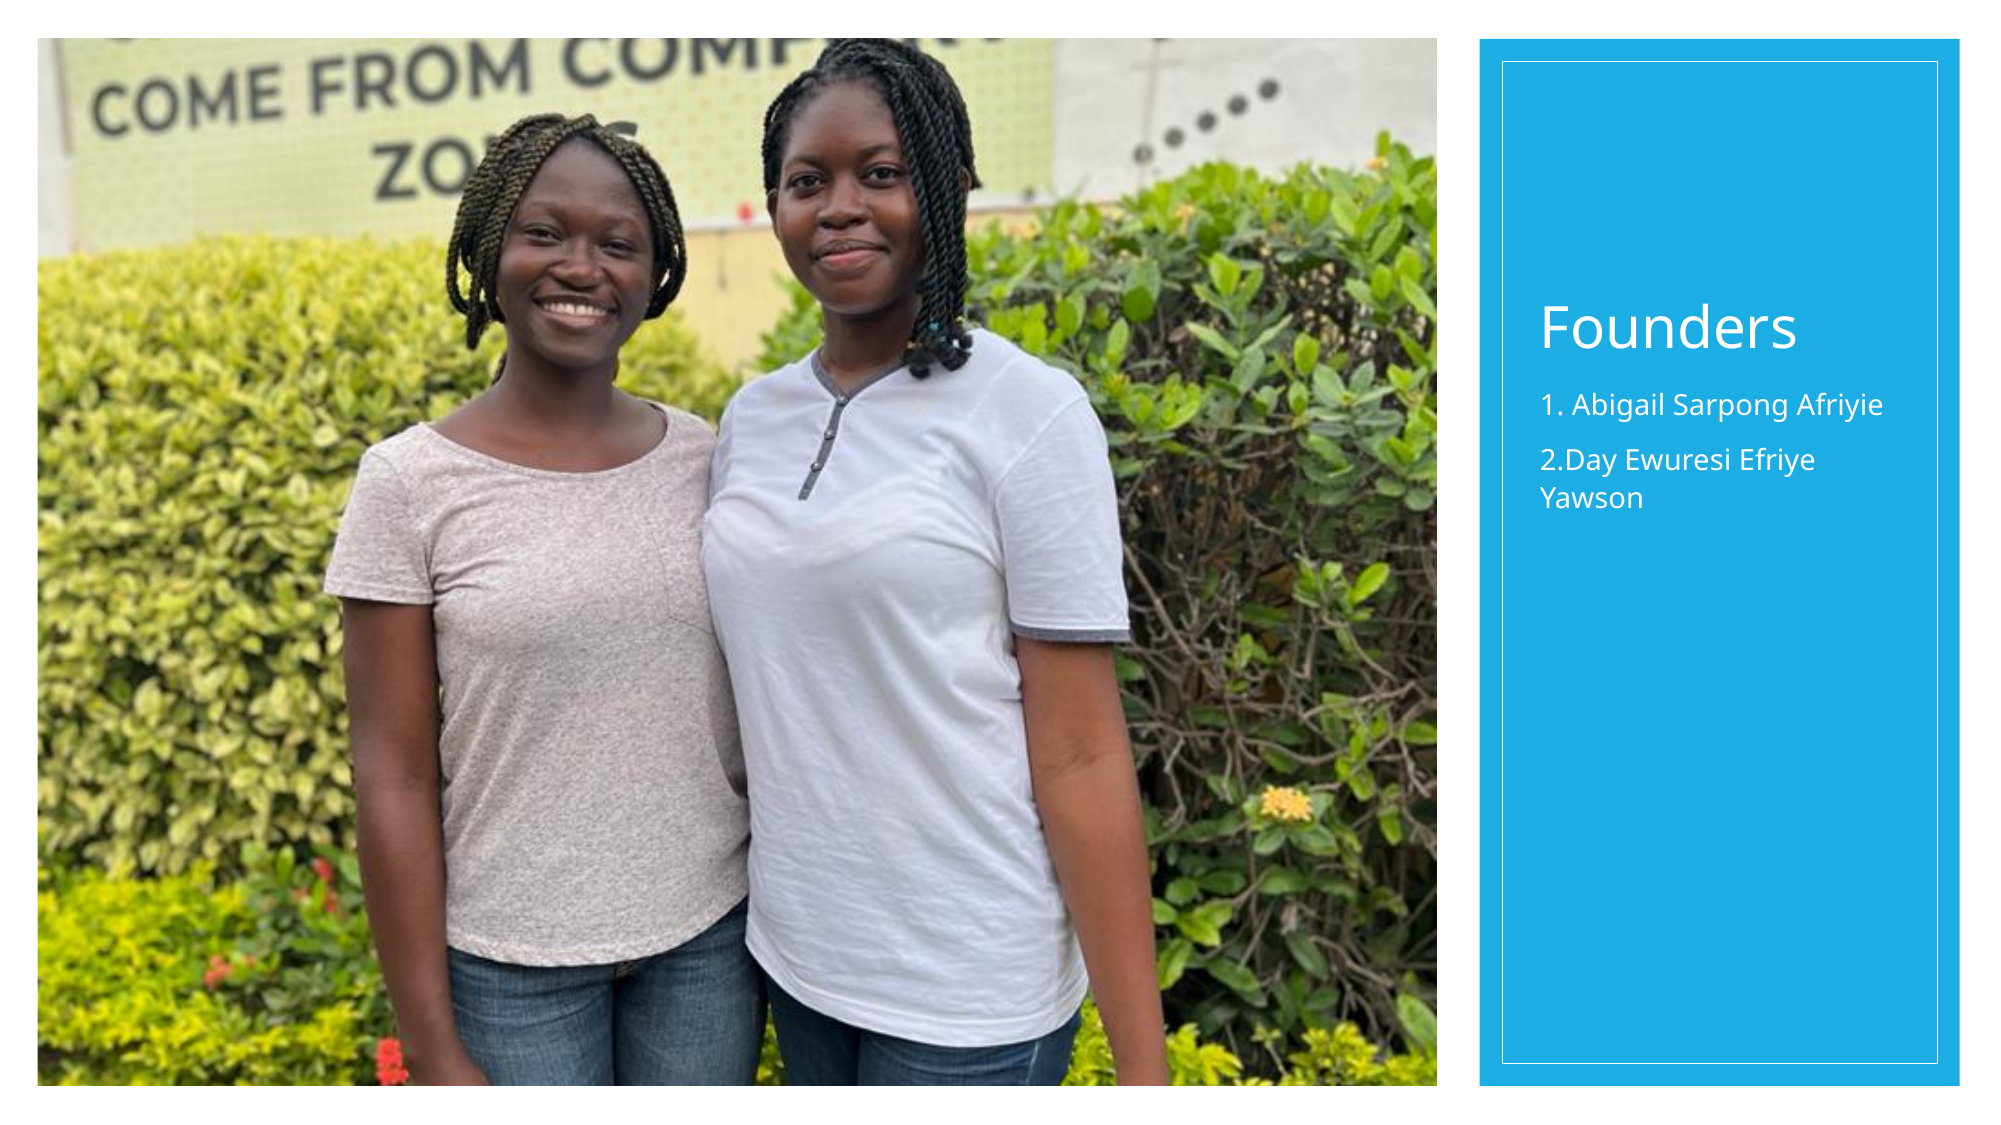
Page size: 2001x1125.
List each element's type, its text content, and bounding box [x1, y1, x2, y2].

list 1. Abigail Sarpong Afriyie 2.Day Ewuresi Efriye Yawson [1524, 375, 1924, 950]
picture [37, 38, 1437, 1086]
title Founders [1524, 98, 1924, 369]
